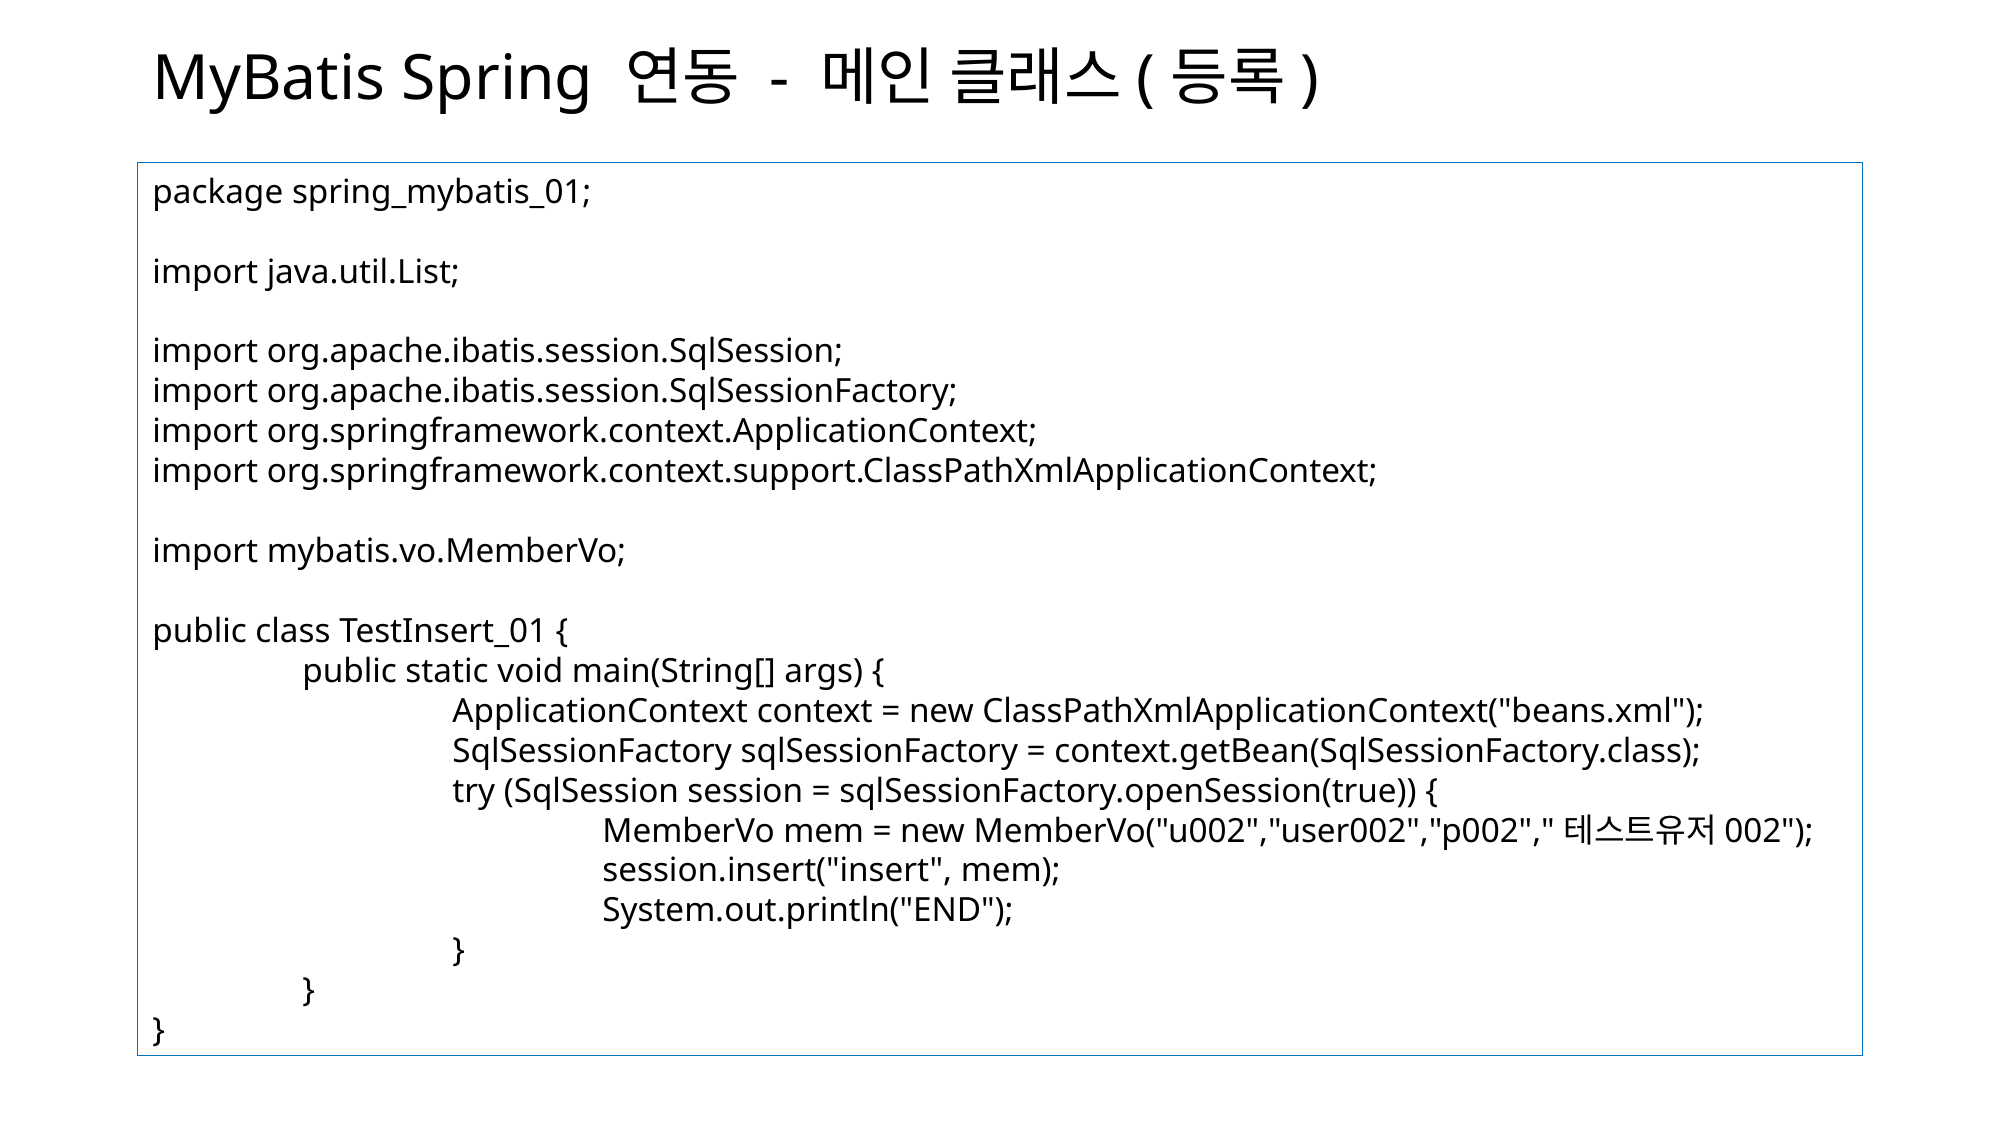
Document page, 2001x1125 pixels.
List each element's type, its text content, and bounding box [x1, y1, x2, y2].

text_box package spring_mybatis_01; import java.util.List; import org.apache.ibatis.session.SqlSession; import org.apache.ibatis.session.SqlSessionFactory; import org.springframework.context.ApplicationContext; import org.springframework.context.support.ClassPathXmlApplicationContext; import mybatis.vo.MemberVo; public class TestInsert_01 { public static void main(String[] args) { ApplicationContext context = new ClassPathXmlApplicationContext("beans.xml"); SqlSessionFactory sqlSessionFactory = context.getBean(SqlSessionFactory.class); try (SqlSession session = sqlSessionFactory.openSession(true)) { MemberVo mem = new MemberVo("u002","user002","p002","테스트유저002"); session.insert("insert", mem); System.out.println("END"); } } } [137, 162, 1863, 1056]
title MyBatis Spring 연동 - 메인 클래스(등록) [137, 22, 1863, 136]
